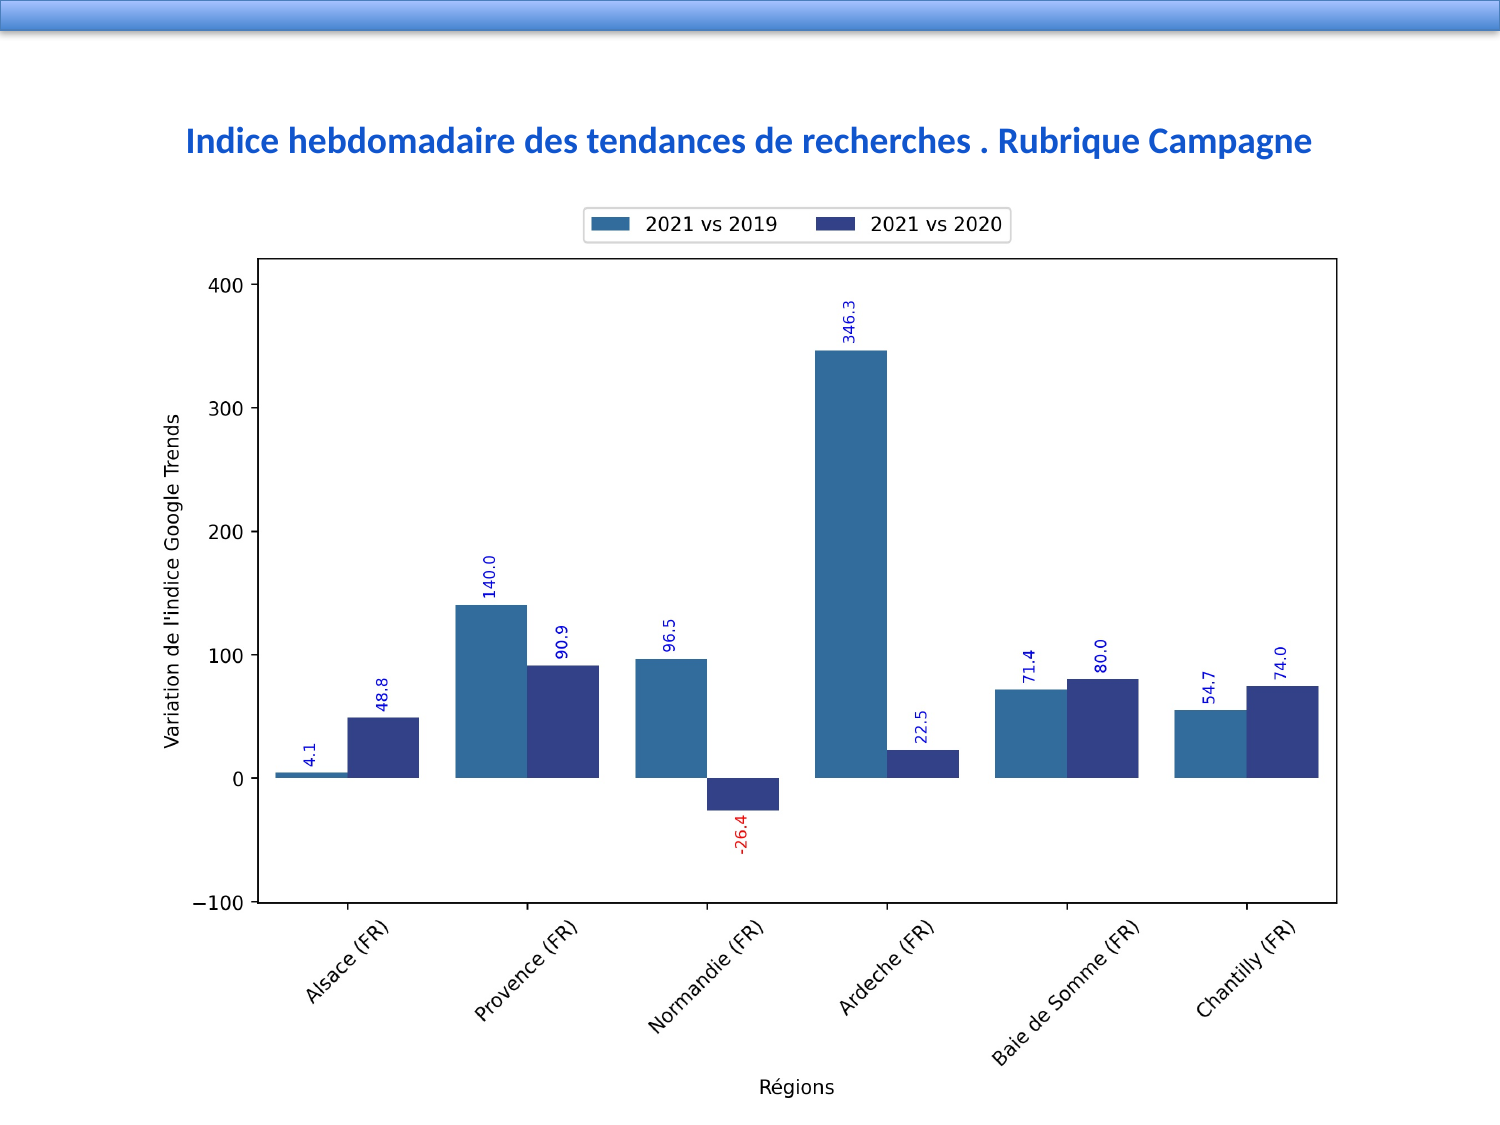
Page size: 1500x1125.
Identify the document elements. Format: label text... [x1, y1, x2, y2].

text_box [0, 0, 1500, 31]
title Indice hebdomadaire des tendances de recherches . Rubrique Campagne [75, 45, 1425, 233]
picture [149, 194, 1351, 1111]
